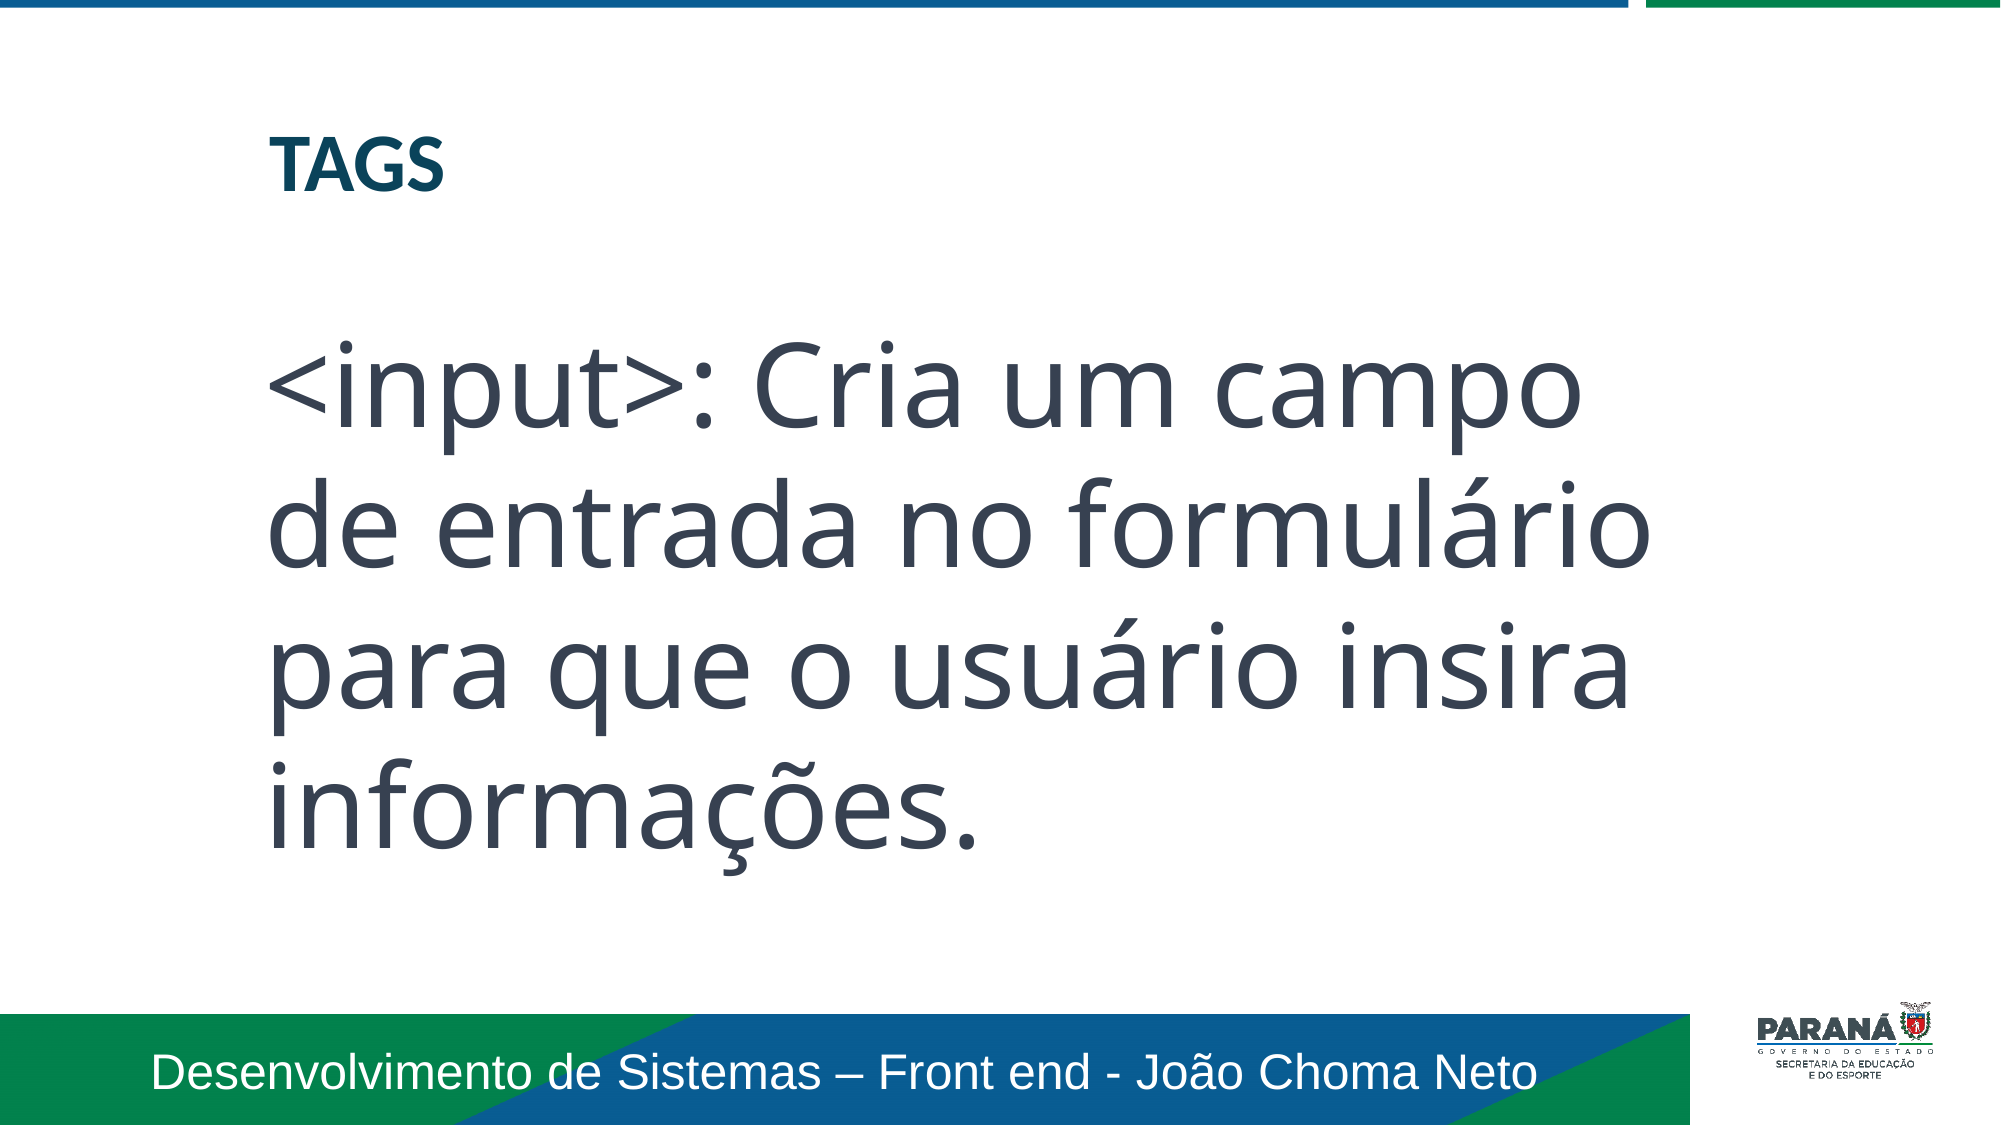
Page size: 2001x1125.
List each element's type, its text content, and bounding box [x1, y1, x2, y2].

picture [0, 1014, 1690, 1125]
list <input>: Cria um campo de entrada no formulário para que o usuário insira informações. [217, 302, 1677, 921]
picture [1757, 1002, 1933, 1081]
list TAGS [217, 111, 1637, 249]
